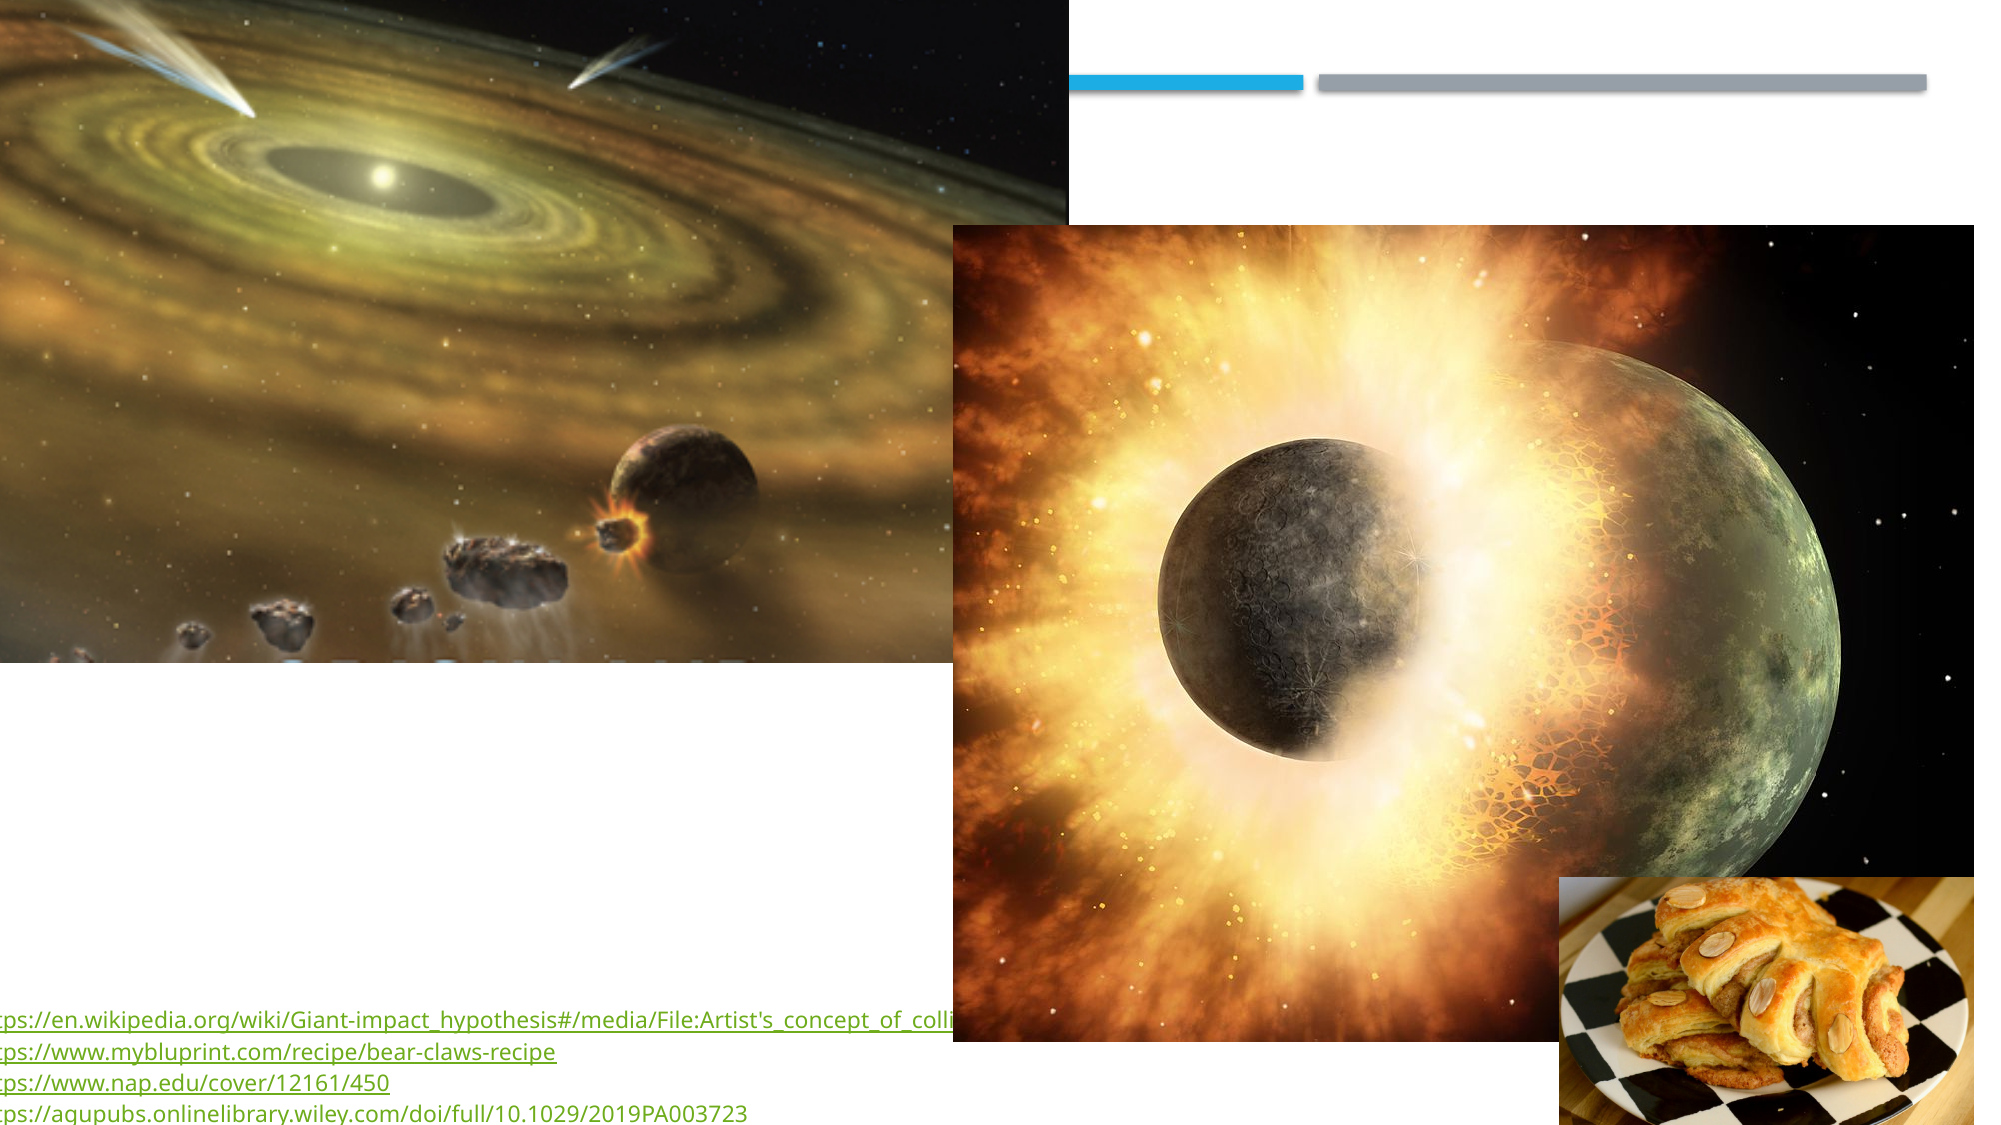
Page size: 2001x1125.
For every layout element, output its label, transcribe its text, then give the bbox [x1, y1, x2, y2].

picture [0, 0, 1974, 1125]
text_box https://en.wikipedia.org/wiki/Giant-impact_hypothesis#/media/File:Artist's_concept_of_collision_at_HD_172555.jpg https://www.mybluprint.com/recipe/bear-claws-recipe https://www.nap.edu/cover/12161/450 https://agupubs.onlinelibrary.wiley.com/doi/full/10.1029/2019PA003723 [0, 998, 1223, 1125]
